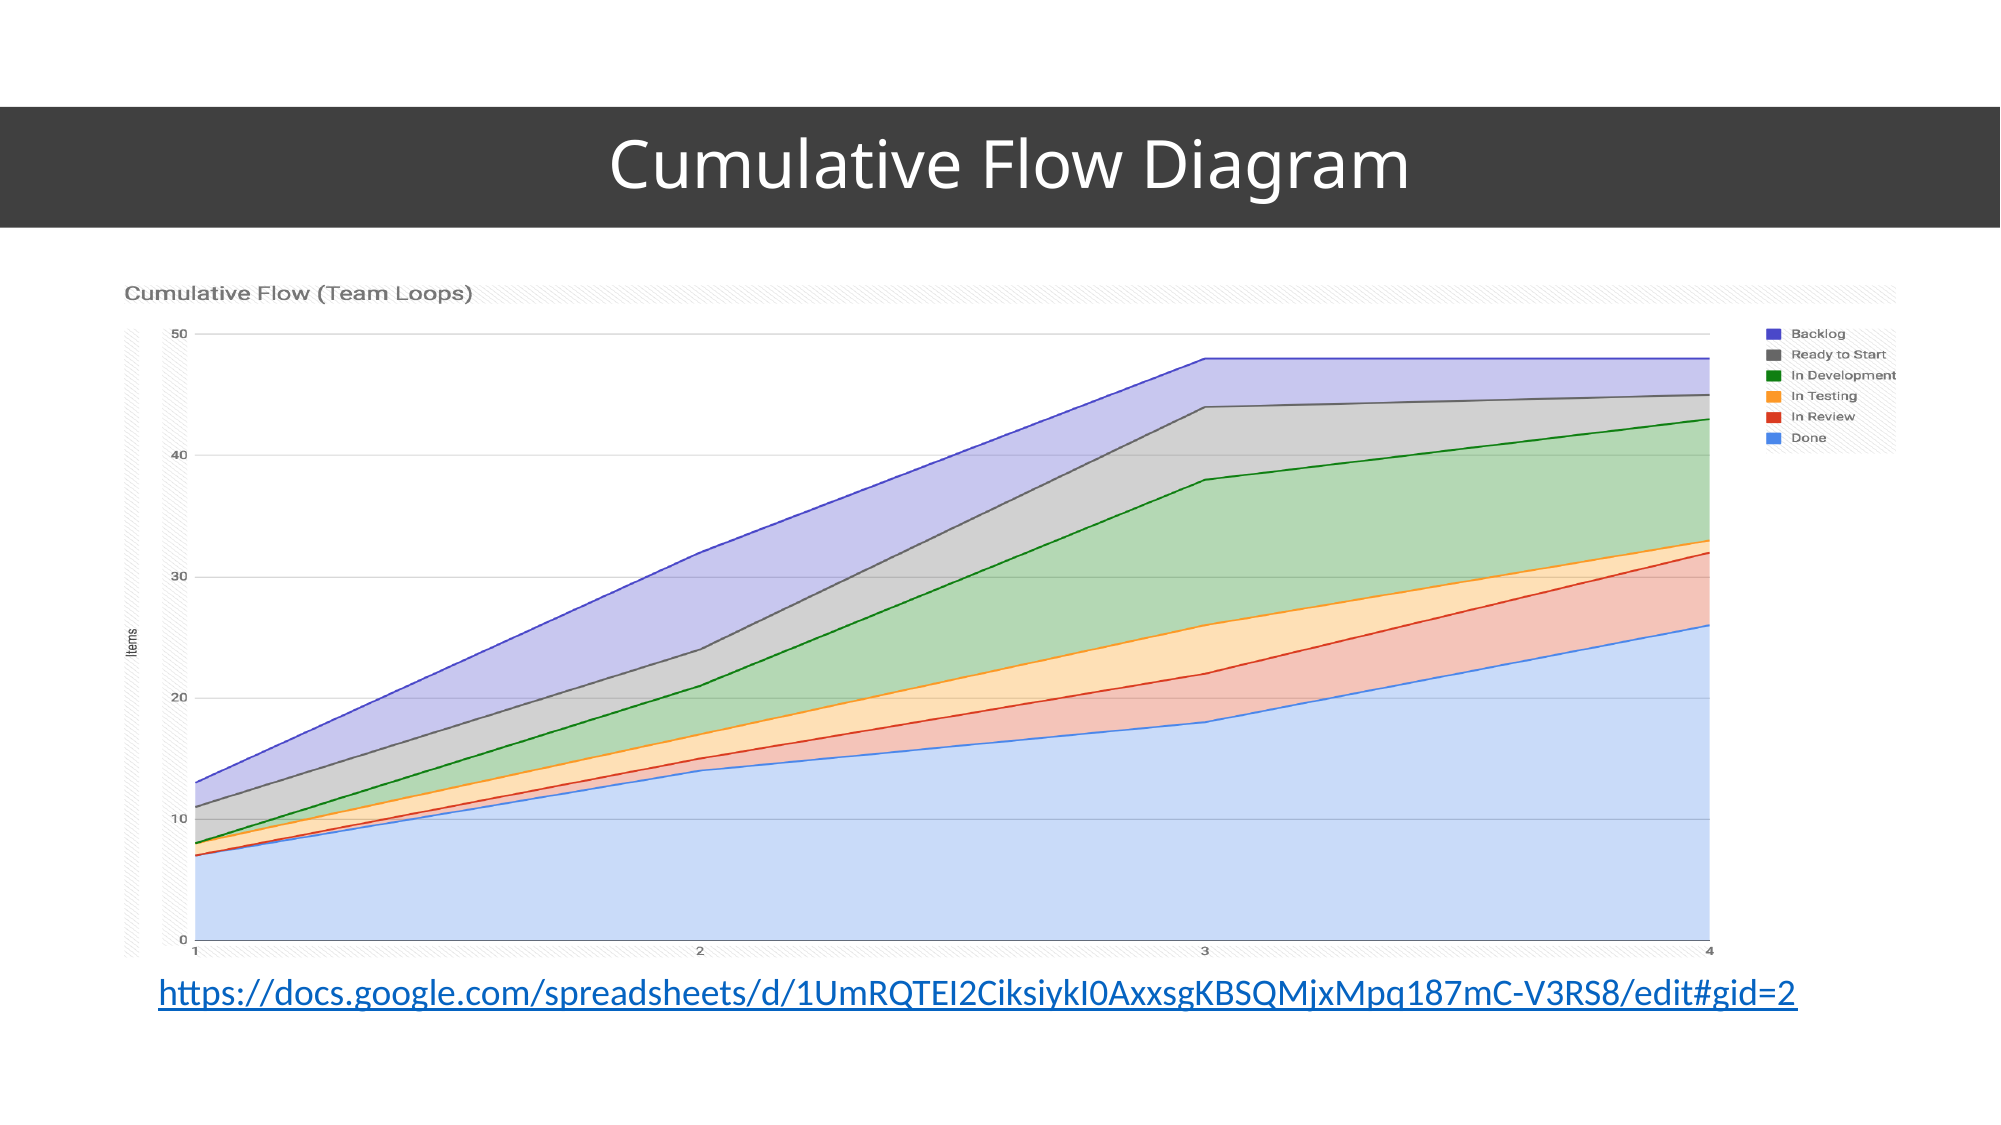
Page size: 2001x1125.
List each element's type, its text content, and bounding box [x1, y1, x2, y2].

text_box https://docs.google.com/spreadsheets/d/1UmRQTEI2CiksiykI0AxxsgKBSQMjxMpq187mC-V3RS8/edit#gid=2 [138, 972, 1817, 1021]
picture [118, 272, 1914, 972]
title Cumulative Flow Diagram [91, 105, 1931, 228]
text_box [0, 106, 2000, 229]
